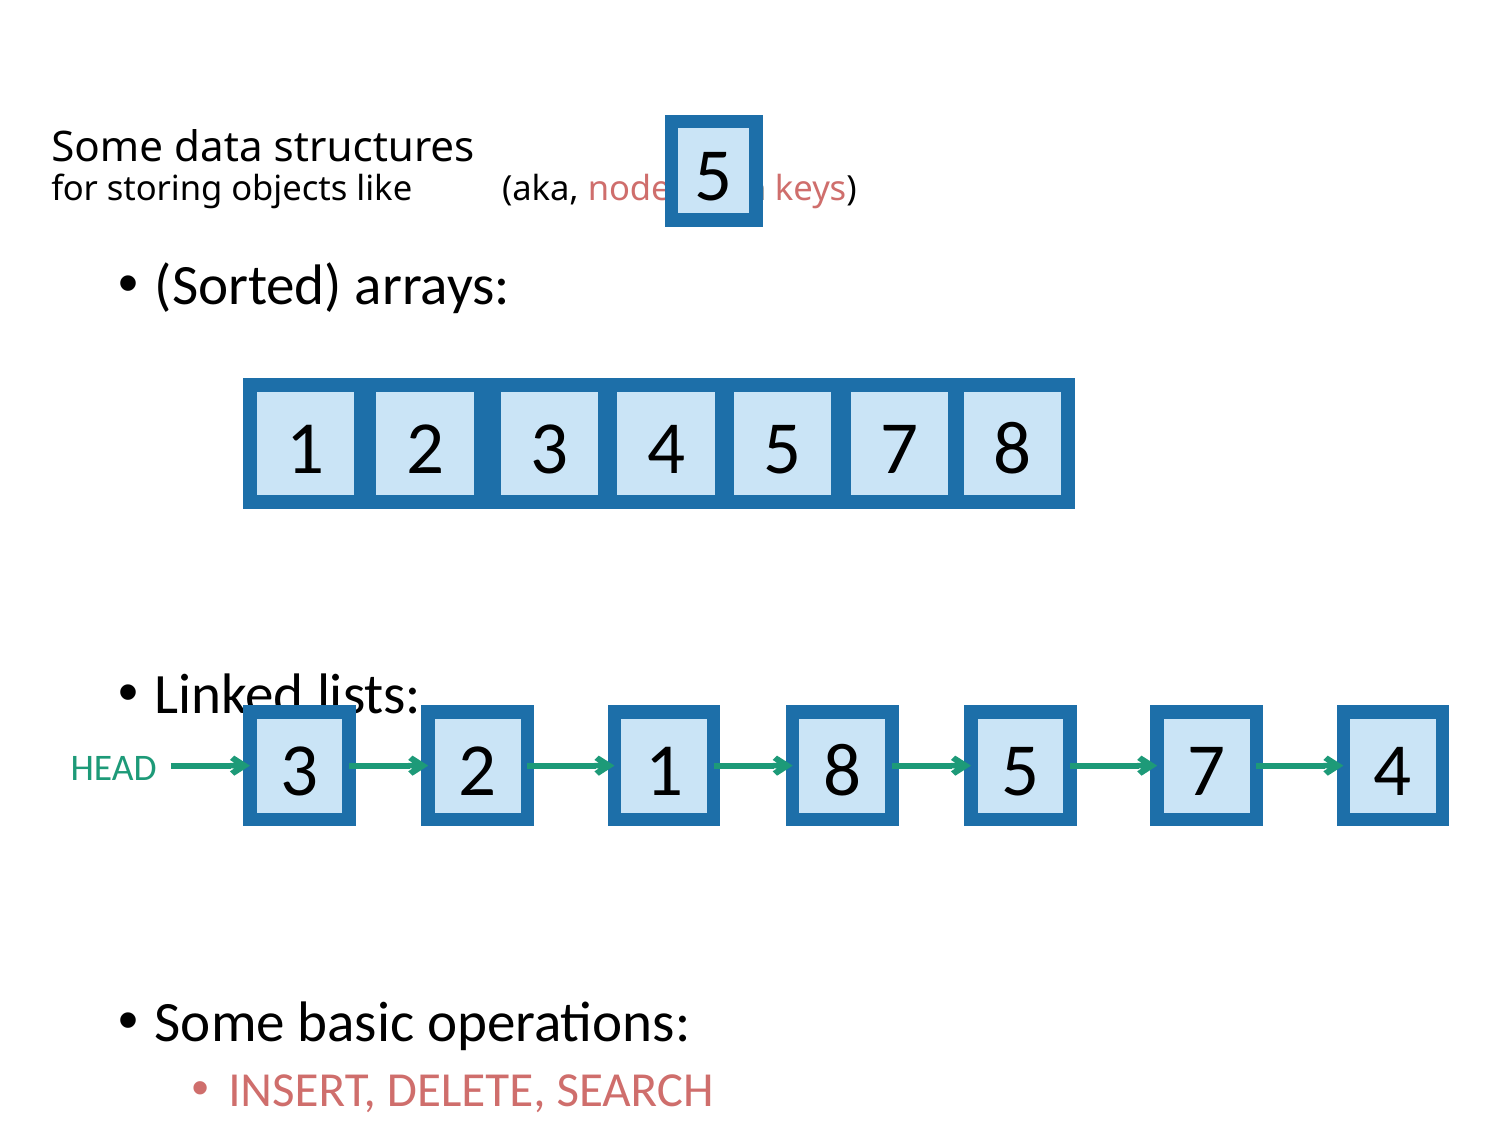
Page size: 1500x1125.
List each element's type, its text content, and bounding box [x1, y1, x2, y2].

text_box 5 [670, 121, 757, 221]
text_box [55, 711, 1443, 820]
list (Sorted) arrays: Linked lists: Some basic operations: INSERT, DELETE, SEARCH [103, 247, 1397, 711]
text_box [249, 385, 1069, 503]
title Some data structures for storing objects like (aka, nodes with keys) [36, 115, 1500, 332]
list (Sorted) arrays: Linked lists: Some basic operations: INSERT, DELETE, SEARCH [103, 820, 1397, 1125]
